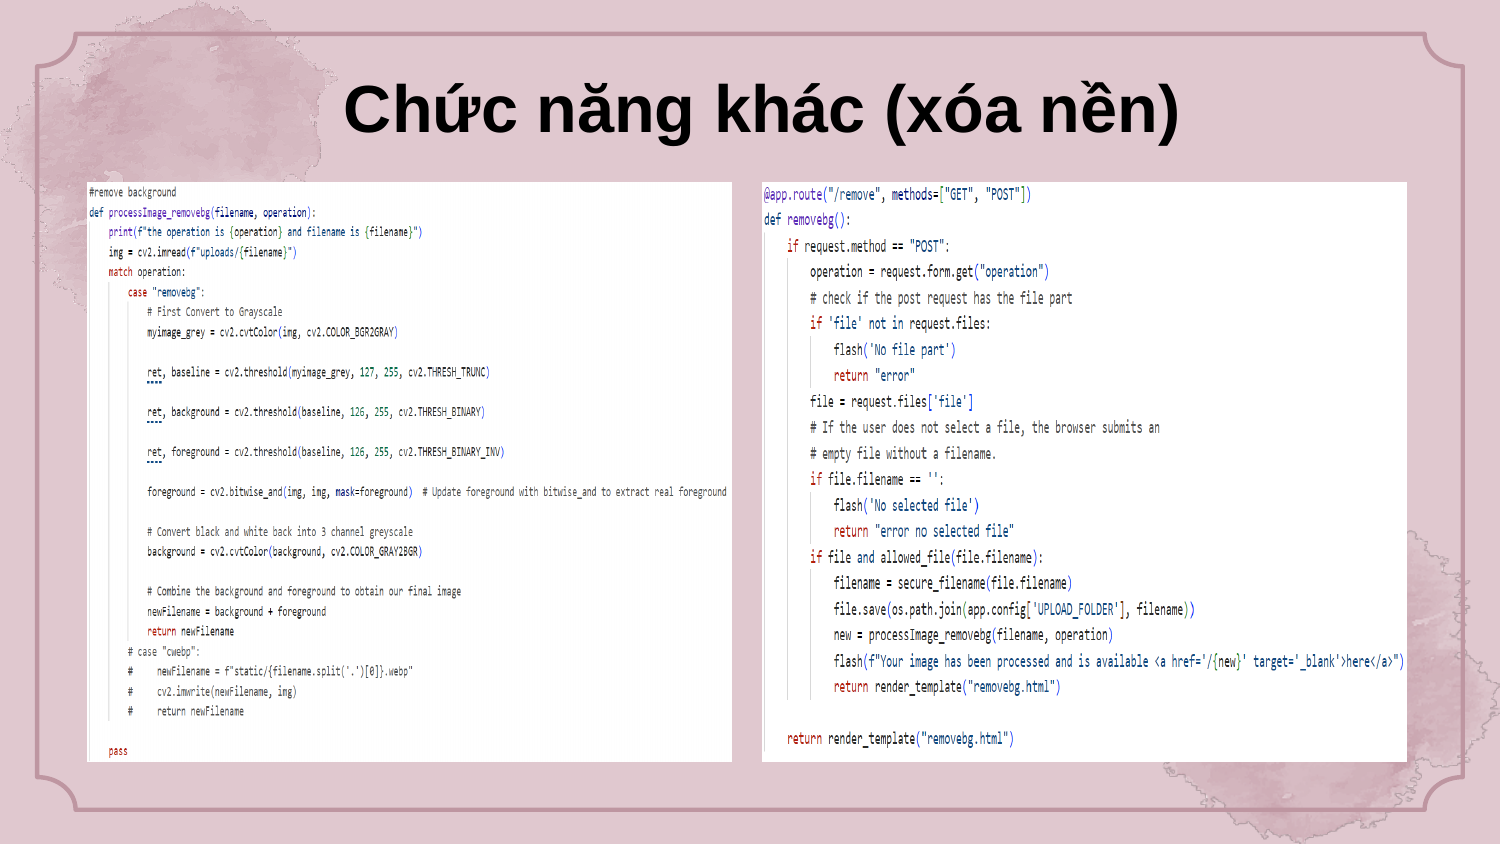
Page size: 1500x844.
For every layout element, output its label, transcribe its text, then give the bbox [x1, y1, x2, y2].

picture [87, 182, 732, 762]
picture [762, 182, 1407, 762]
title Chức năng khác (xóa nền) [256, 50, 1269, 145]
